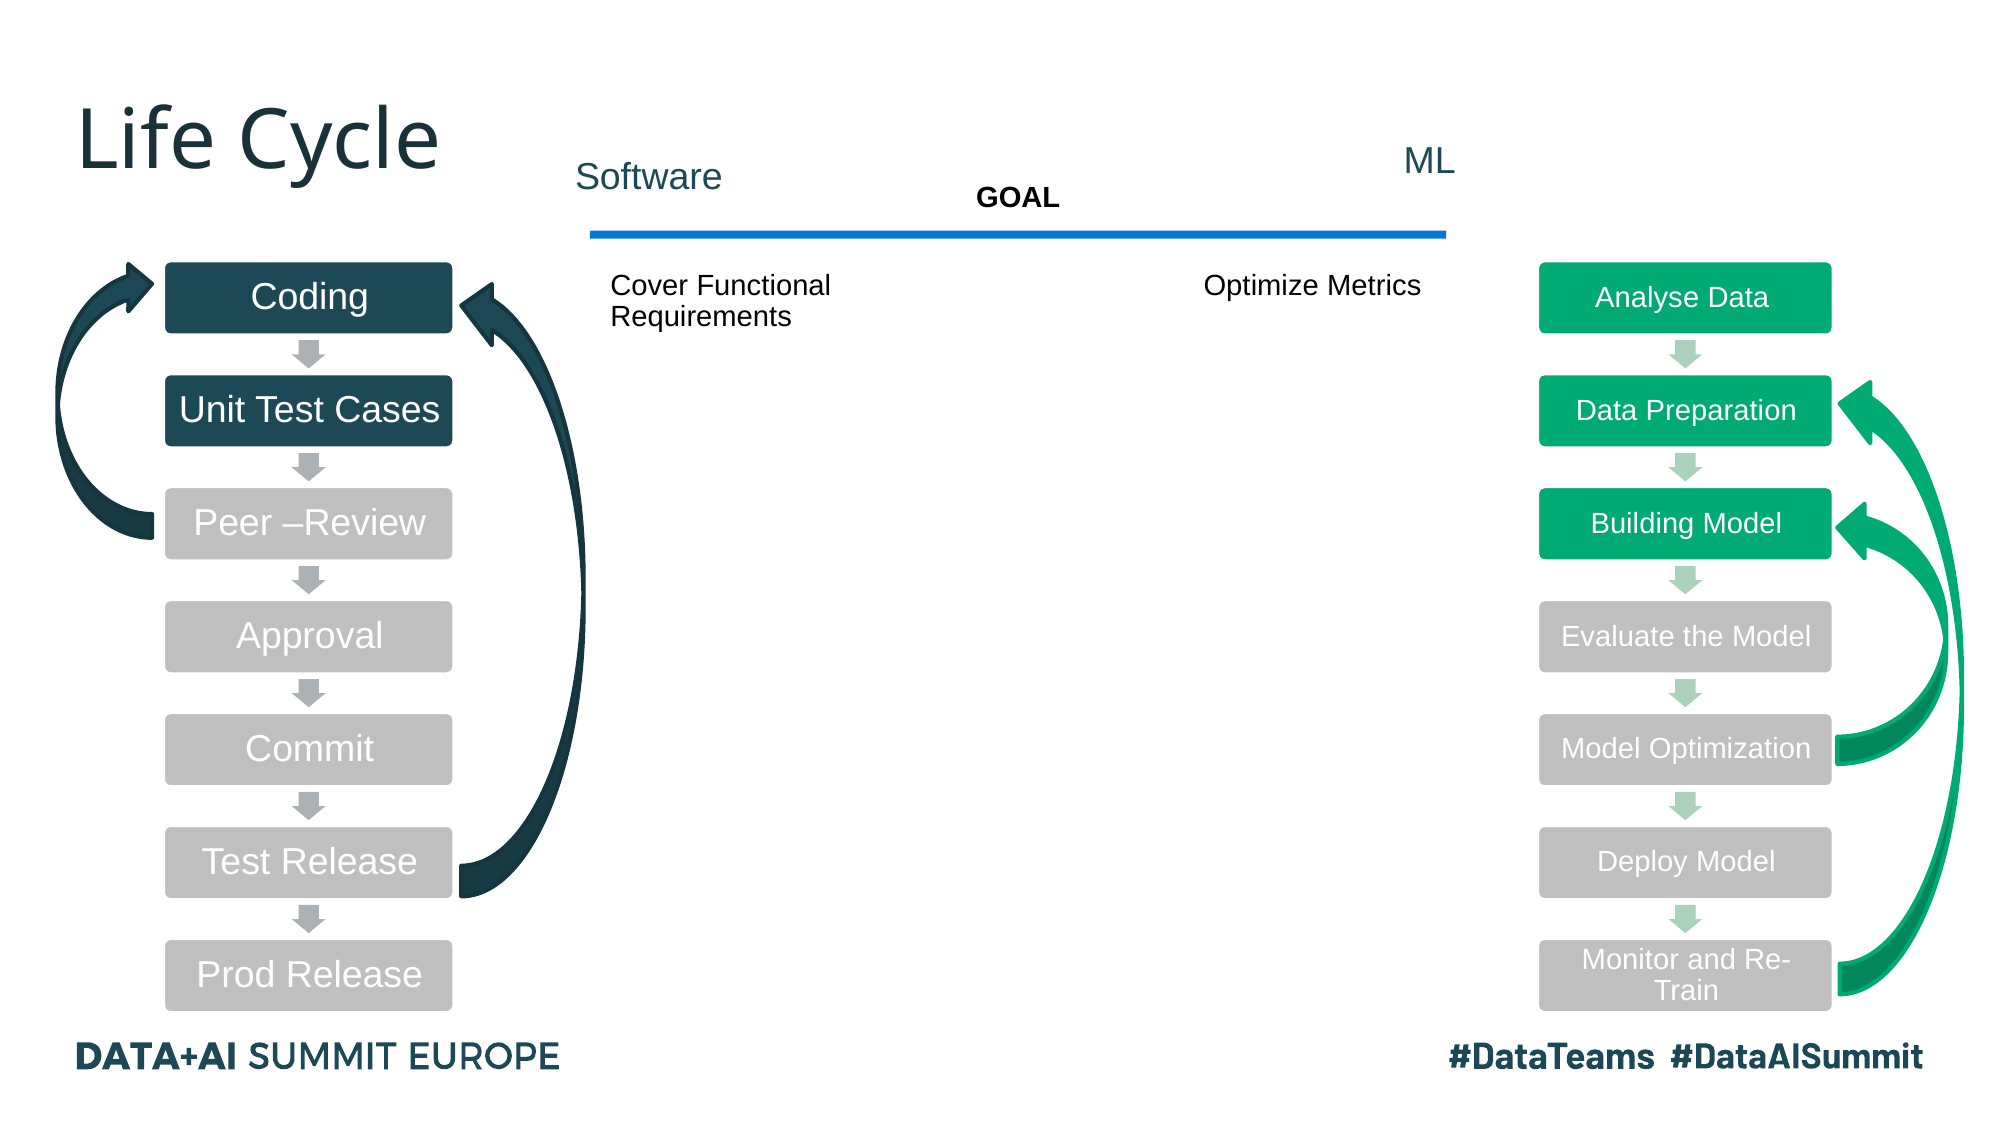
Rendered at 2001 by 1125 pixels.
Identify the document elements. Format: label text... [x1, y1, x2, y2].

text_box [1382, 259, 1988, 1014]
title Life Cycle [75, 59, 1923, 223]
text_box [1283, 123, 1576, 200]
text_box [589, 230, 1447, 239]
text_box Optimize Metrics [992, 262, 1378, 310]
text_box GOAL [937, 175, 1118, 222]
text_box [502, 139, 795, 216]
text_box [33, 259, 584, 1014]
text_box Cover Functional Requirements [587, 262, 1004, 341]
